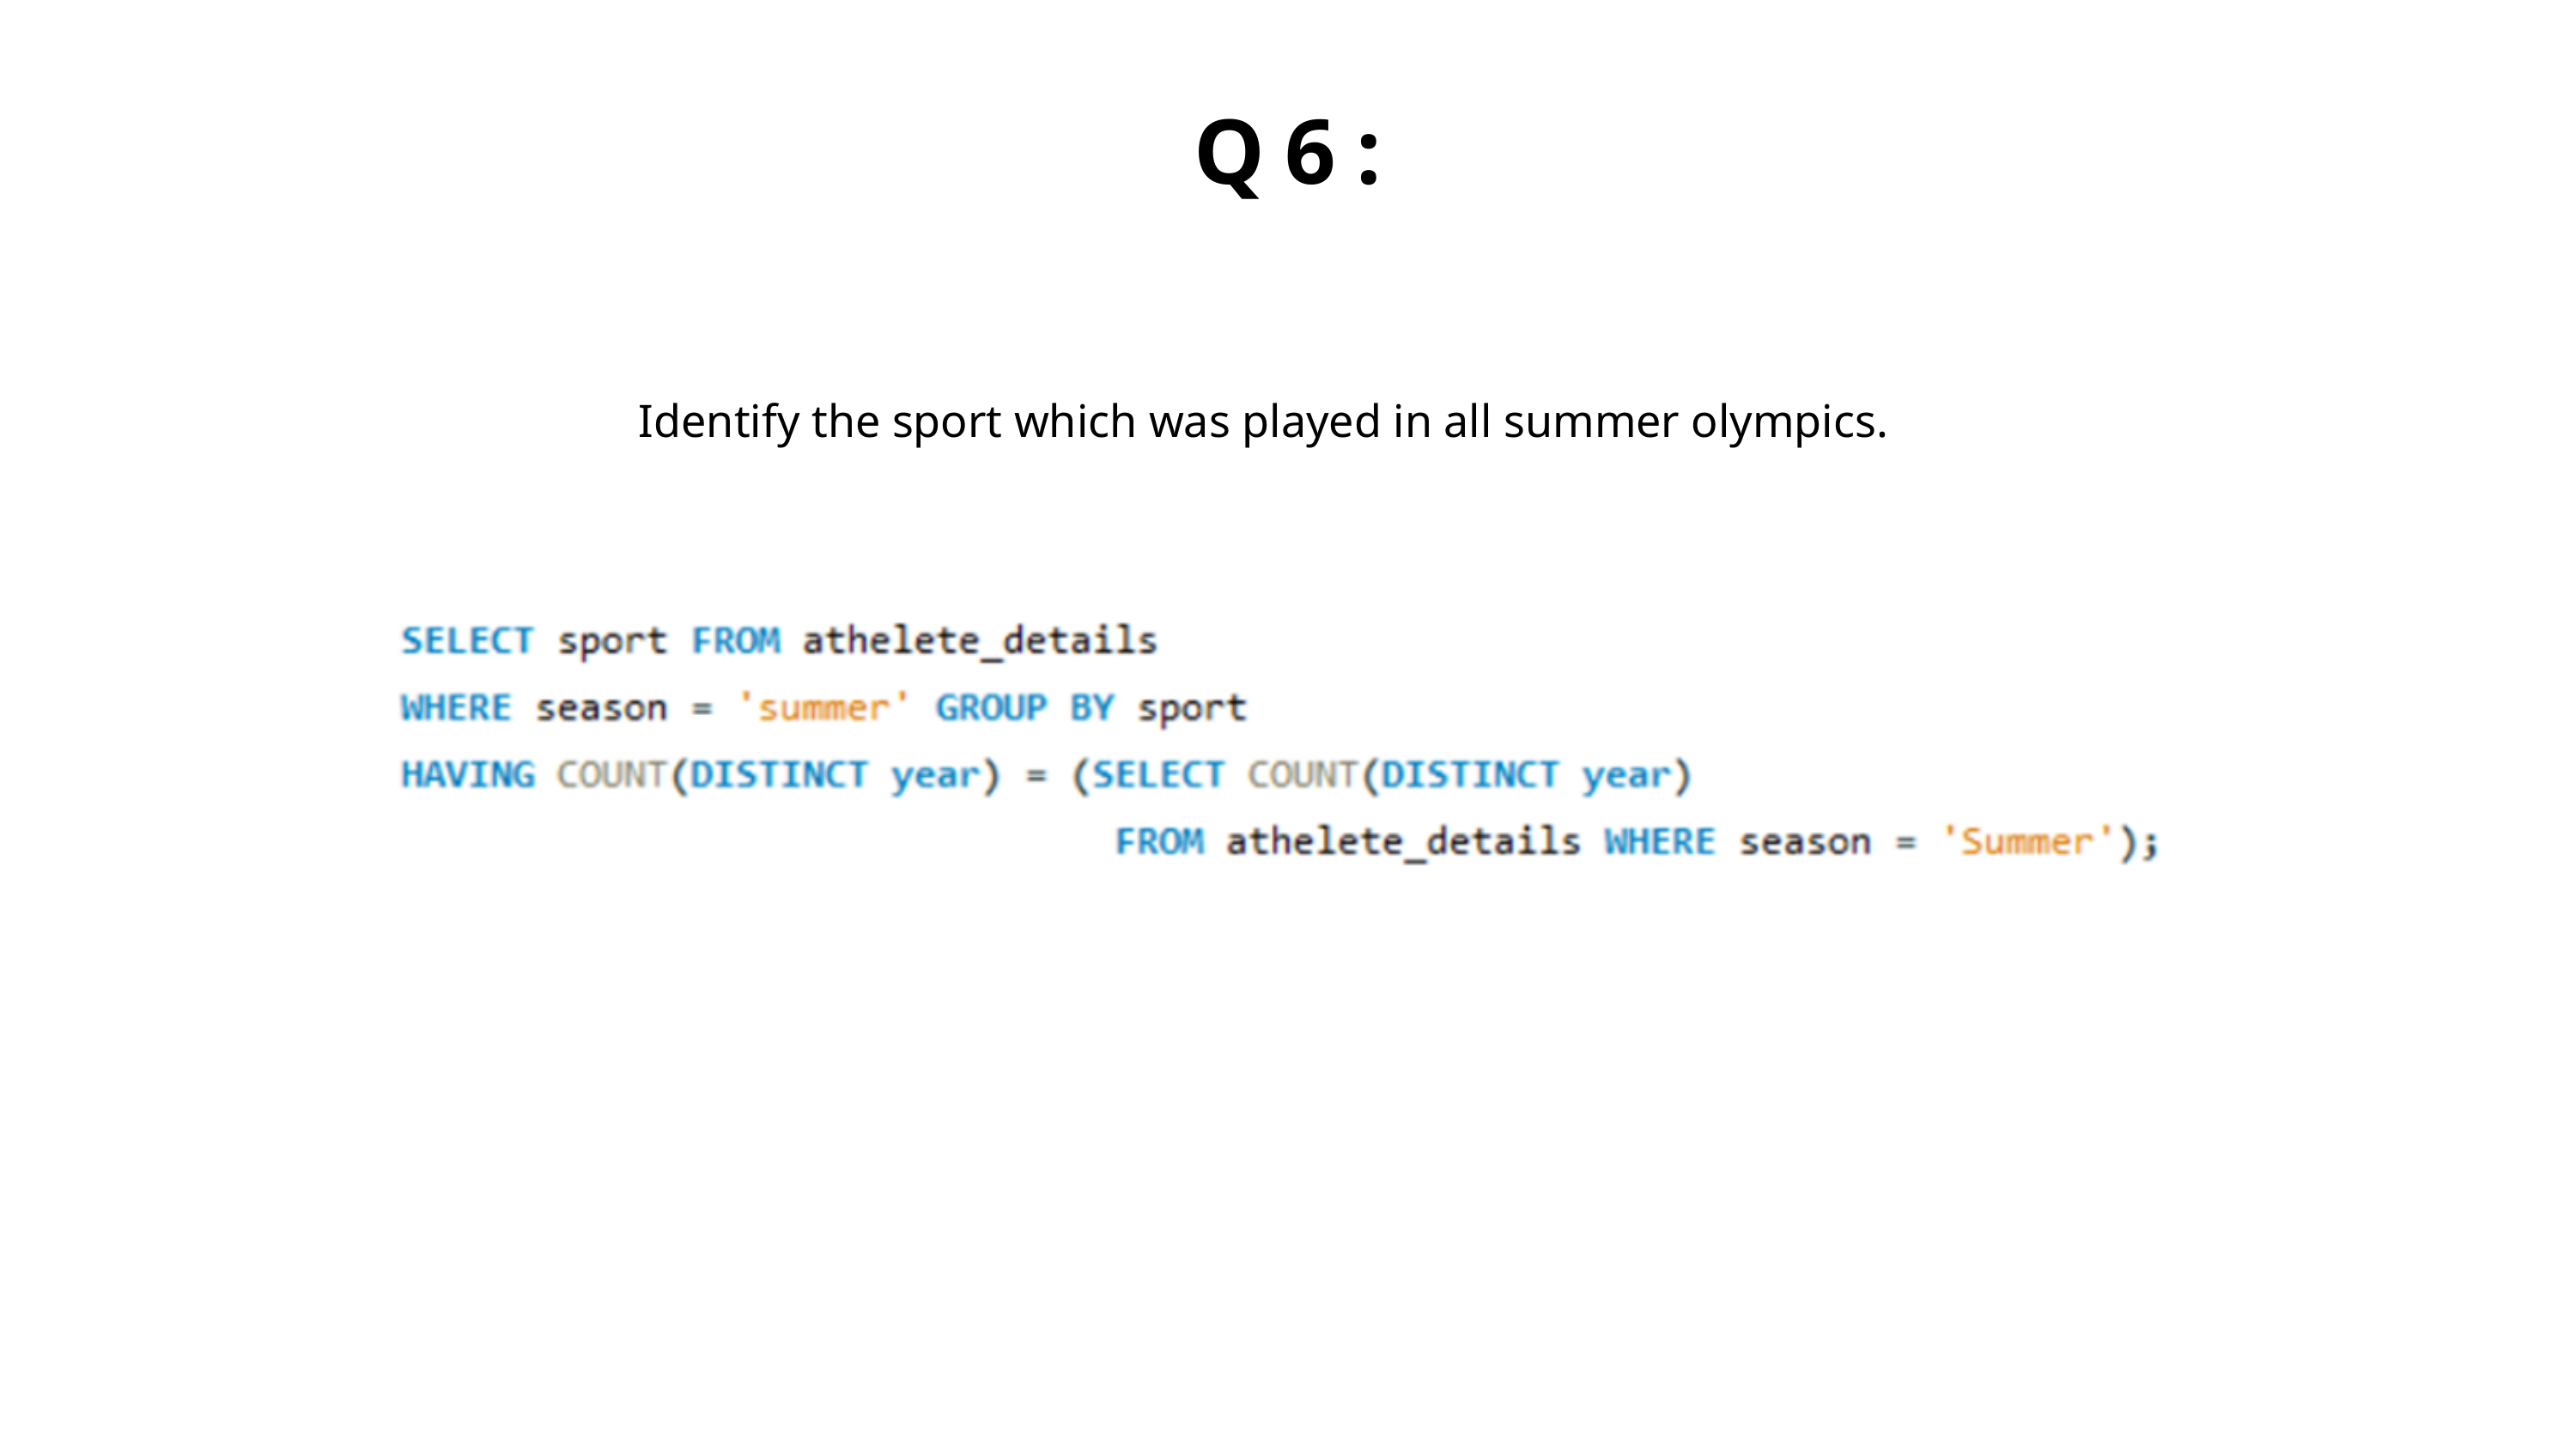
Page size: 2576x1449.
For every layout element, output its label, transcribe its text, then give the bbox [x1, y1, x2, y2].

text_box Q 6 : [799, 76, 1777, 203]
text_box [395, 612, 2181, 906]
text_box Identify the sport which was played in all summer olympics. [639, 374, 1937, 446]
